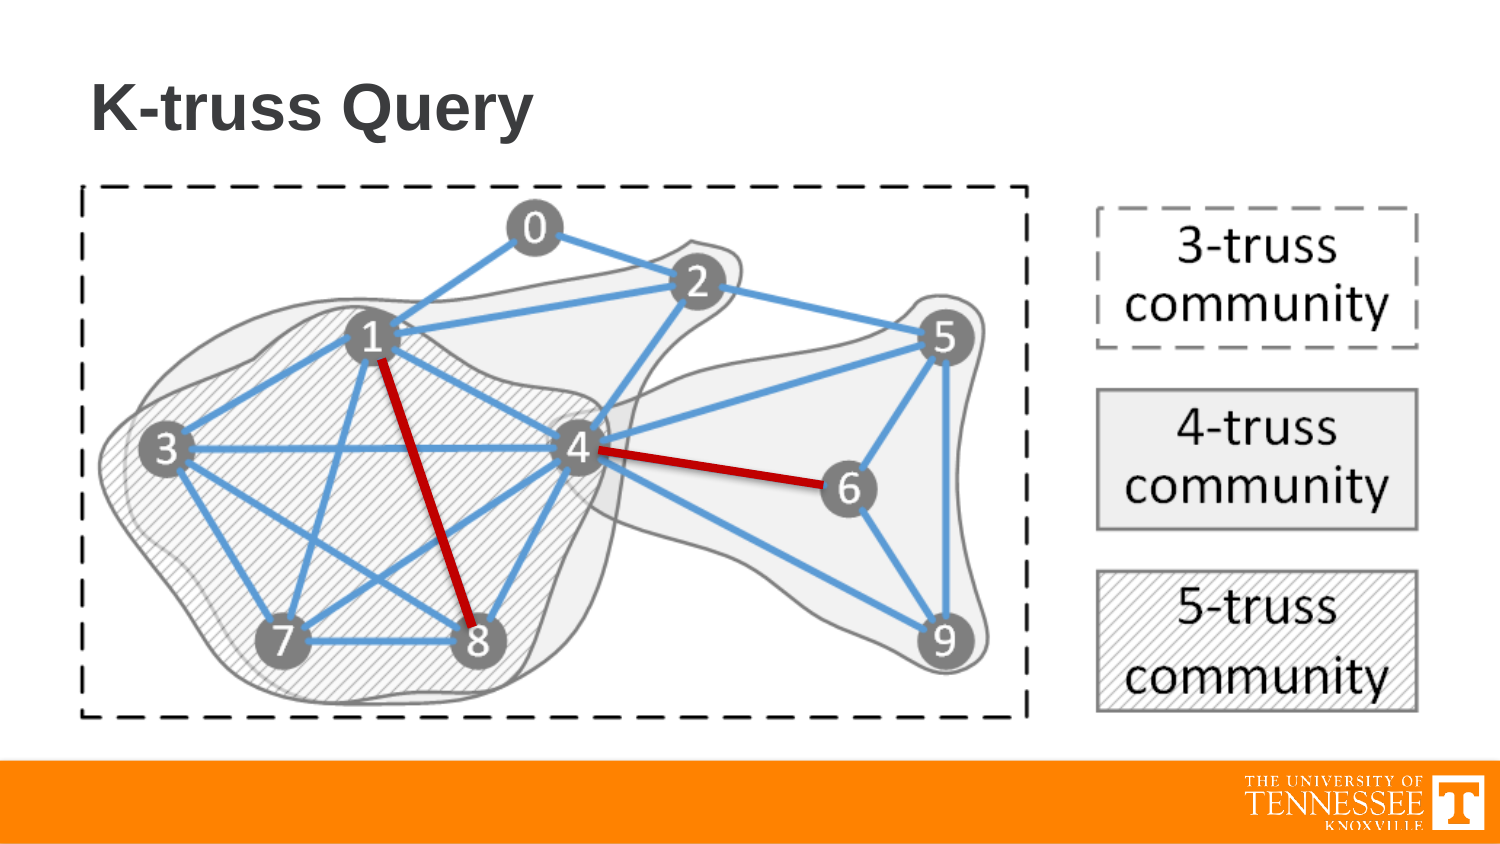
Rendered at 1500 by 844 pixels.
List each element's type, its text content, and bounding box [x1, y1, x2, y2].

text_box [598, 449, 824, 486]
title K-truss Query [75, 33, 1425, 175]
picture [74, 182, 1426, 739]
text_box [381, 358, 473, 628]
